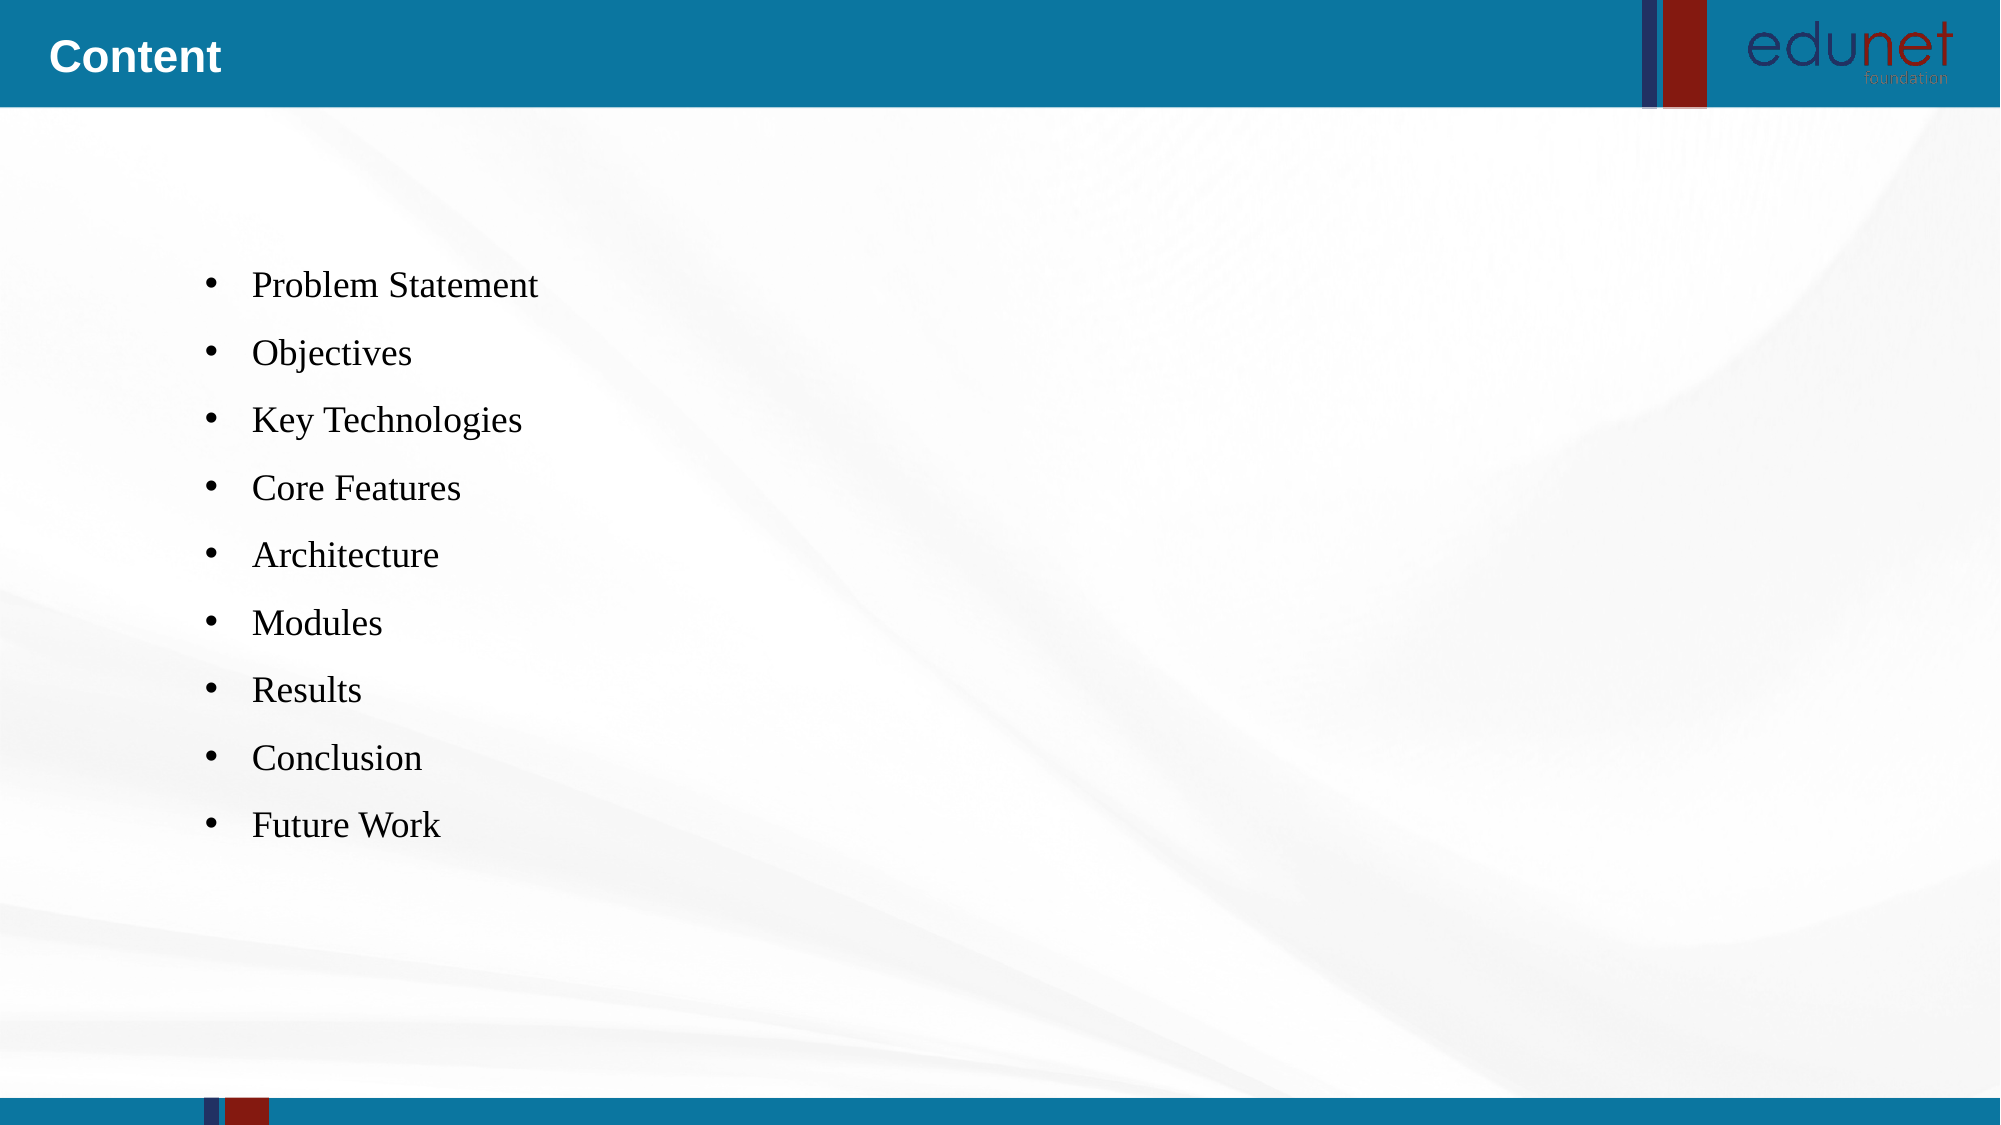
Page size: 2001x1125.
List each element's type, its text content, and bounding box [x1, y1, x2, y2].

text_box Content [34, 18, 1966, 84]
text_box Problem Statement Objectives Key Technologies Core Features Architecture Modules Results Conclusion Future Work [190, 230, 1156, 921]
